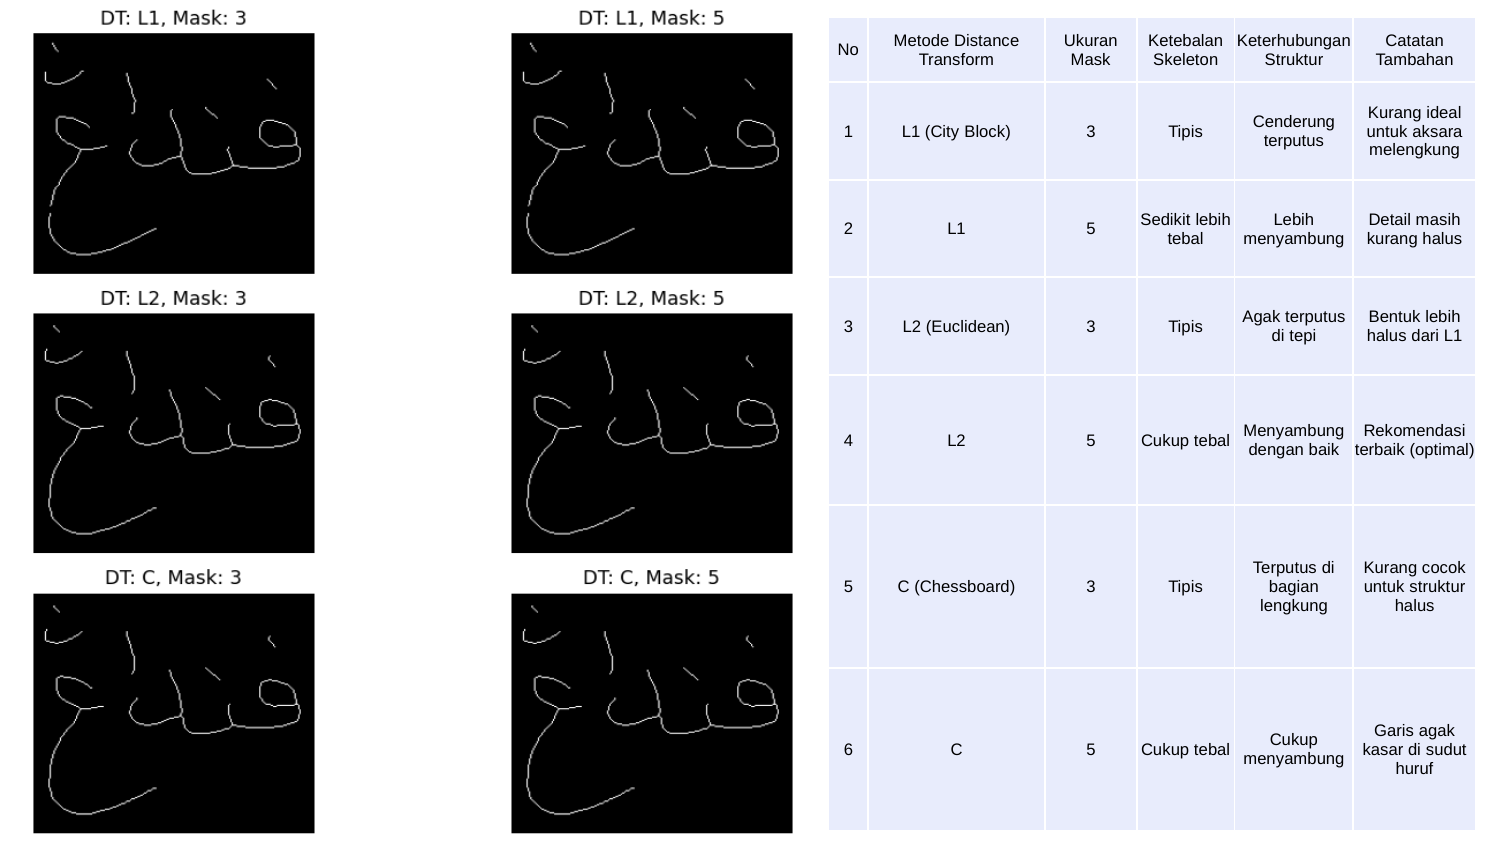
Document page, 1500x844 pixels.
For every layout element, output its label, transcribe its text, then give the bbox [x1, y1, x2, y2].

table_cell 2 [829, 181, 867, 276]
table_cell Tipis [1138, 278, 1234, 374]
table_cell C [869, 669, 1044, 830]
table_cell 3 [1046, 83, 1136, 179]
table_cell 5 [1046, 181, 1136, 276]
table_header Metode Distance Transform [869, 18, 1044, 81]
table_cell 5 [1046, 669, 1136, 830]
table_cell Lebih menyambung [1235, 181, 1352, 276]
table_cell 3 [1046, 278, 1136, 374]
table_cell Menyambung dengan baik [1235, 376, 1352, 504]
table_cell L1 (City Block) [869, 83, 1044, 179]
table_cell Cukup menyambung [1235, 669, 1352, 830]
table_cell Kurang ideal untuk aksara melengkung [1354, 83, 1475, 179]
table_cell 1 [829, 83, 867, 179]
table_cell 3 [1046, 506, 1136, 667]
table_cell Tipis [1138, 506, 1234, 667]
table_header Catatan Tambahan [1354, 18, 1475, 81]
table_cell Cenderung terputus [1235, 83, 1352, 179]
table_cell Garis agak kasar di sudut huruf [1354, 669, 1475, 830]
table_cell C (Chessboard) [869, 506, 1044, 667]
table_cell 3 [829, 278, 867, 374]
table_cell L1 [869, 181, 1044, 276]
table_cell 5 [829, 506, 867, 667]
table_cell Sedikit lebih tebal [1138, 181, 1234, 276]
table_cell L2 (Euclidean) [869, 278, 1044, 374]
table_cell Cukup tebal [1138, 669, 1234, 830]
table_cell Agak terputus di tepi [1235, 278, 1352, 374]
table_cell 6 [829, 669, 867, 830]
table_header Keterhubungan Struktur [1235, 18, 1352, 81]
table_cell Rekomendasi terbaik (optimal) [1354, 376, 1475, 504]
table_cell Detail masih kurang halus [1354, 181, 1475, 276]
table_cell 4 [829, 376, 867, 504]
table_header Ukuran Mask [1046, 18, 1136, 81]
table_cell Tipis [1138, 83, 1234, 179]
picture [22, 0, 804, 844]
table_header No [829, 18, 867, 81]
table_cell Terputus di bagian lengkung [1235, 506, 1352, 667]
table_cell Kurang cocok untuk struktur halus [1354, 506, 1475, 667]
table_cell Bentuk lebih halus dari L1 [1354, 278, 1475, 374]
table_cell 5 [1046, 376, 1136, 504]
table_header Ketebalan Skeleton [1138, 18, 1234, 81]
table_cell Cukup tebal [1138, 376, 1234, 504]
table_cell L2 [869, 376, 1044, 504]
